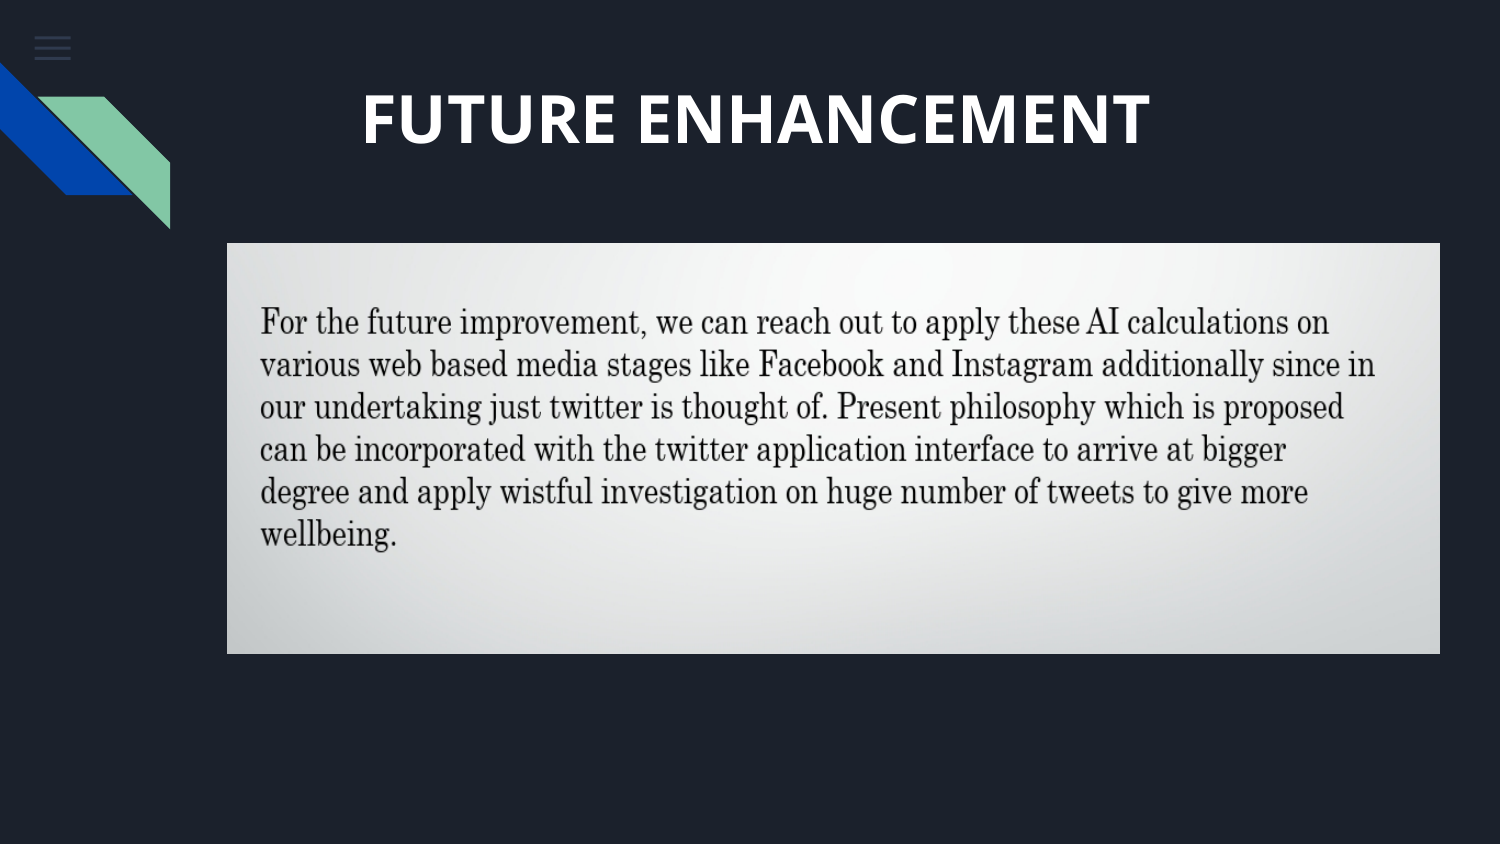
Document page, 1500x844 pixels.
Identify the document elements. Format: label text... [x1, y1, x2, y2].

picture [226, 243, 1441, 654]
title FUTURE ENHANCEMENT [345, 62, 1500, 213]
